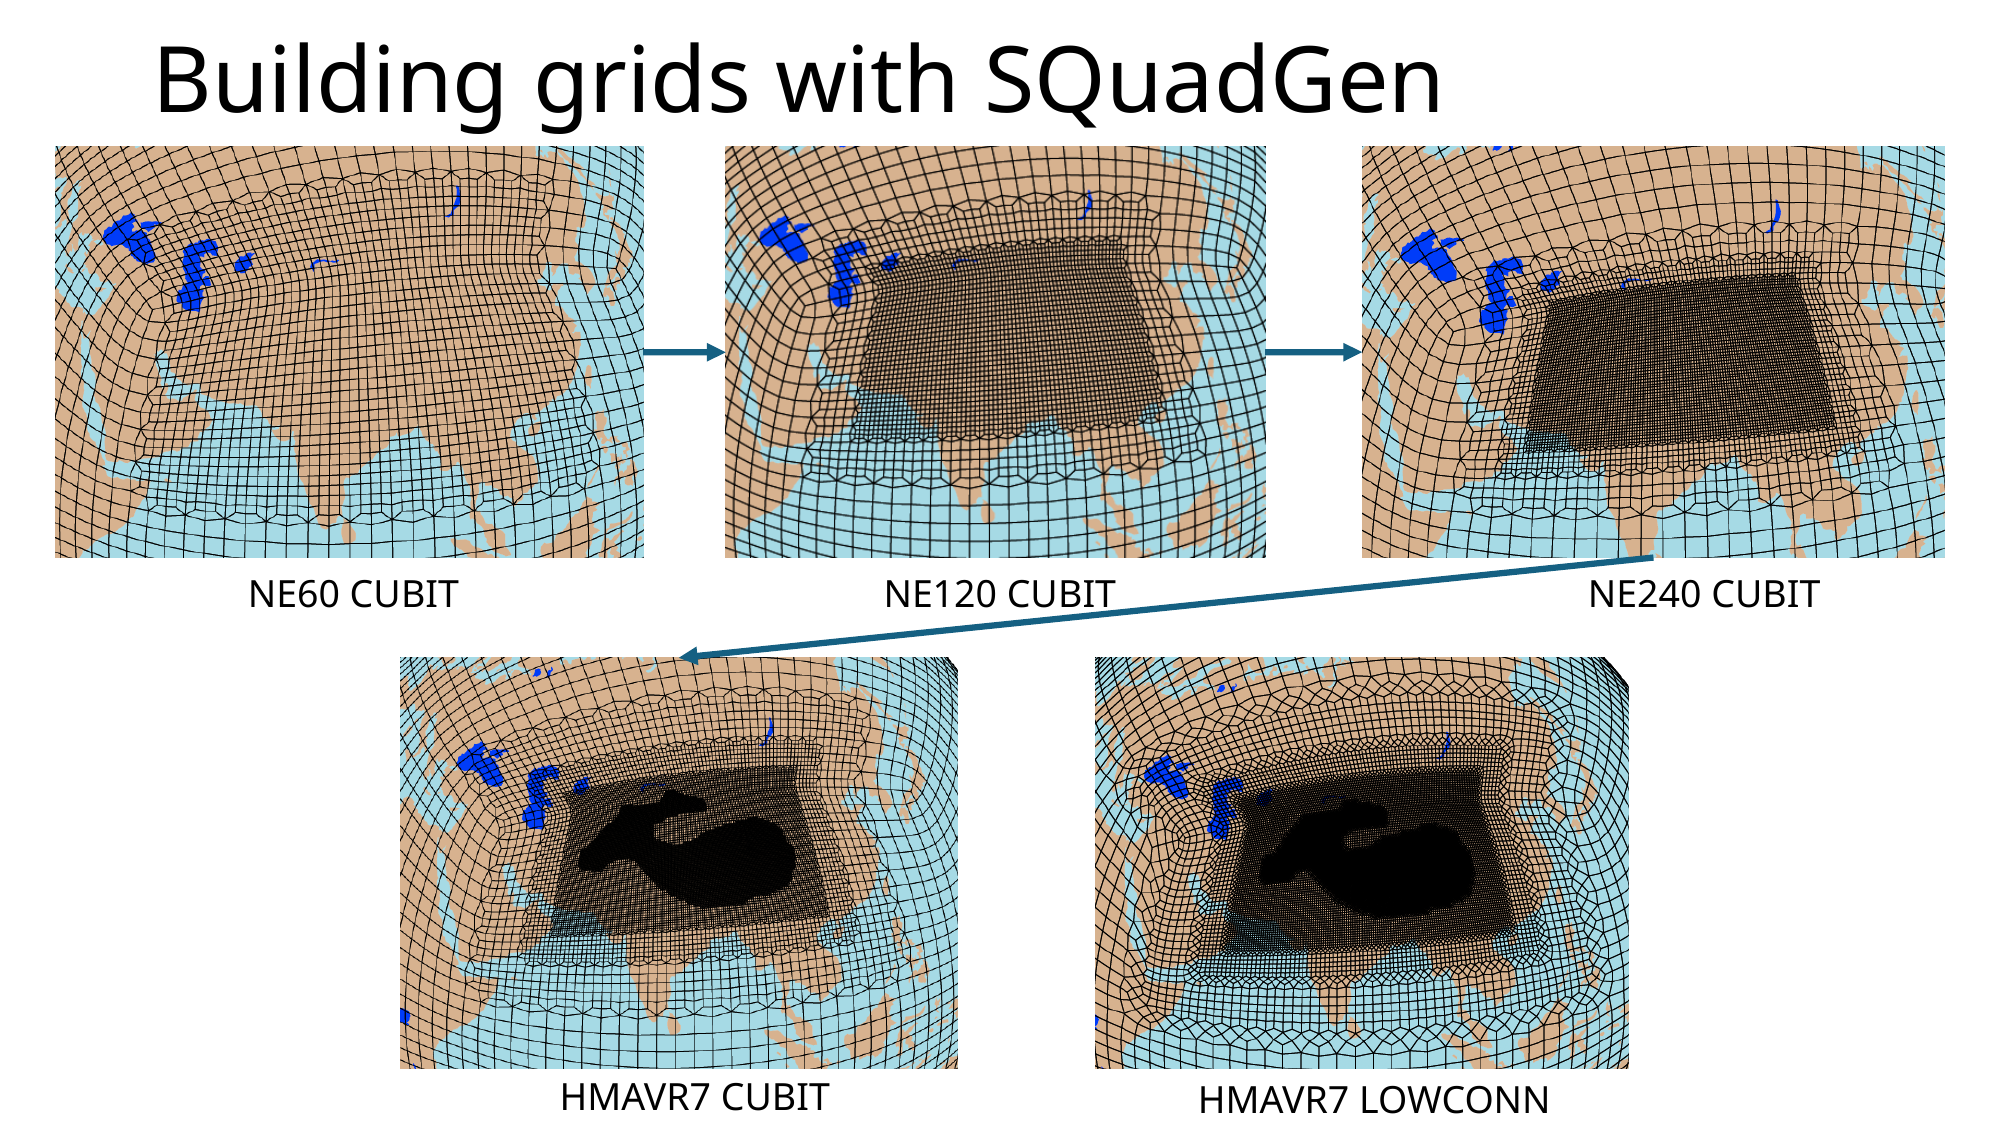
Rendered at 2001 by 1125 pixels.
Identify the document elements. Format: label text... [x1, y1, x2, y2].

picture [399, 657, 958, 1070]
picture [725, 146, 1266, 557]
title Building grids with SQuadGen [137, 13, 1863, 153]
text_box HMAVR7 CUBIT [544, 1070, 846, 1125]
text_box HMAVR7 LOWCONN [1183, 1070, 1566, 1125]
picture [54, 146, 644, 559]
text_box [678, 557, 1655, 659]
picture [1361, 146, 1946, 559]
picture [1095, 659, 1629, 1070]
text_box NE60 CUBIT [233, 562, 474, 623]
text_box NE240 CUBIT [1655, 562, 1836, 623]
